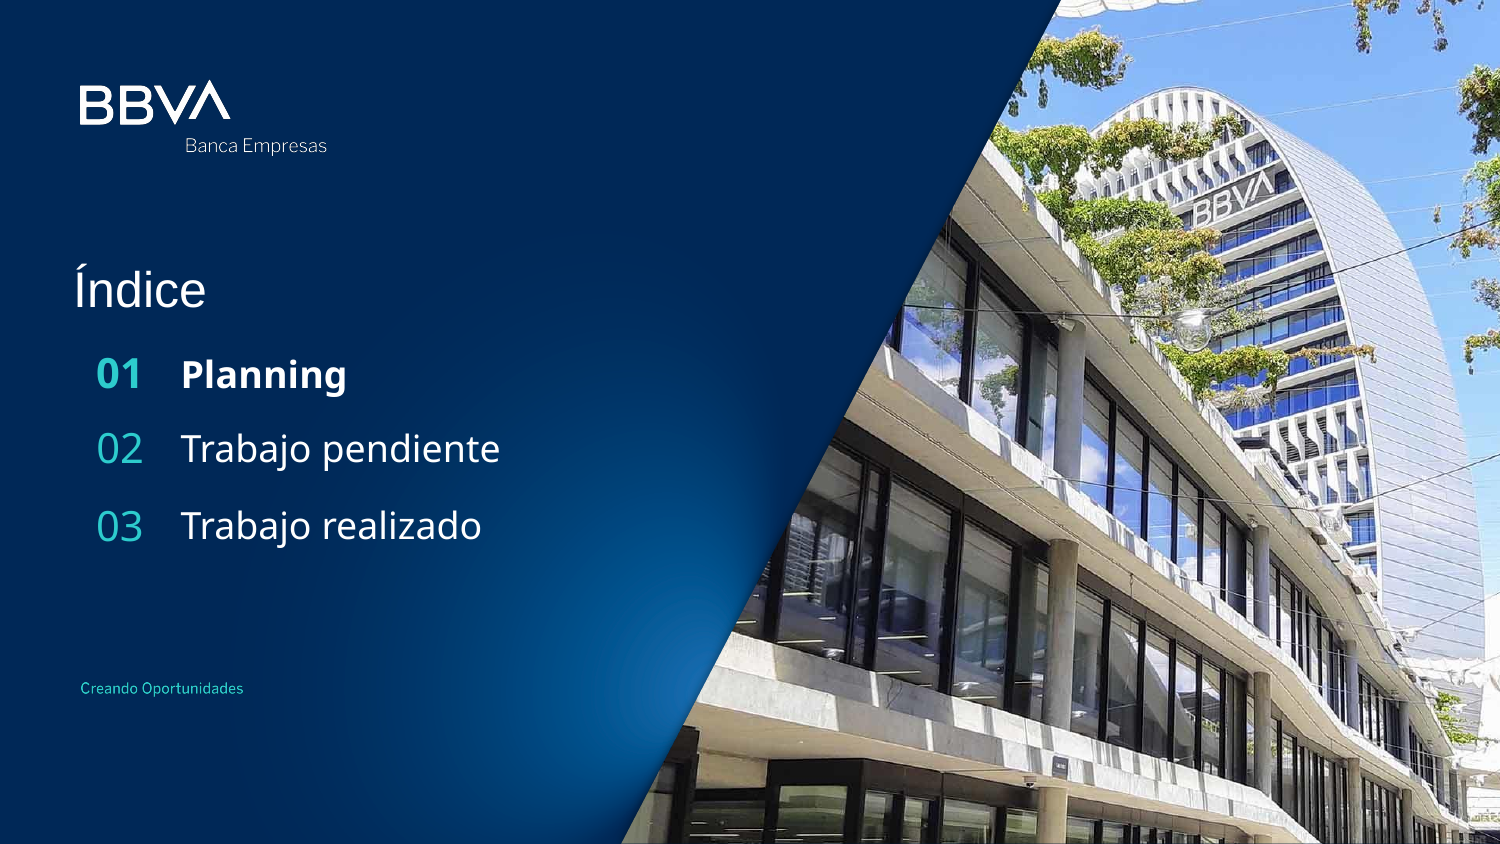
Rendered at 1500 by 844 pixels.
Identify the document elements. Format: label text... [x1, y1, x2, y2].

text_box Trabajo pendiente [180, 425, 589, 469]
text_box 01 [96, 346, 152, 391]
text_box 03 [96, 499, 157, 545]
title Índice [73, 251, 296, 334]
text_box Planning [180, 350, 589, 394]
picture [0, 0, 1500, 844]
text_box 02 [96, 421, 157, 469]
text_box Trabajo realizado [180, 502, 589, 546]
